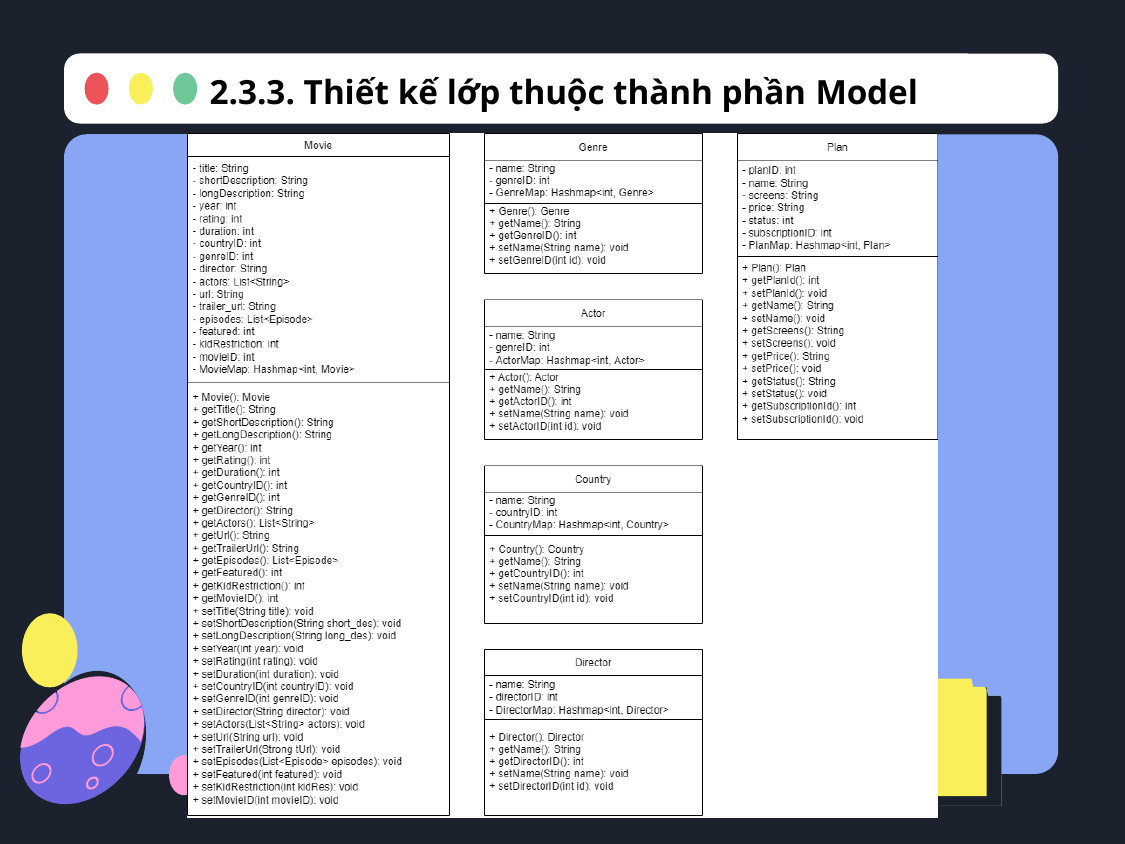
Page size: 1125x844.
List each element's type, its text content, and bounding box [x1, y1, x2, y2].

text_box 2.3.3. Thiết kế lớp thuộc thành phần Model [194, 57, 1041, 119]
picture [186, 133, 939, 818]
